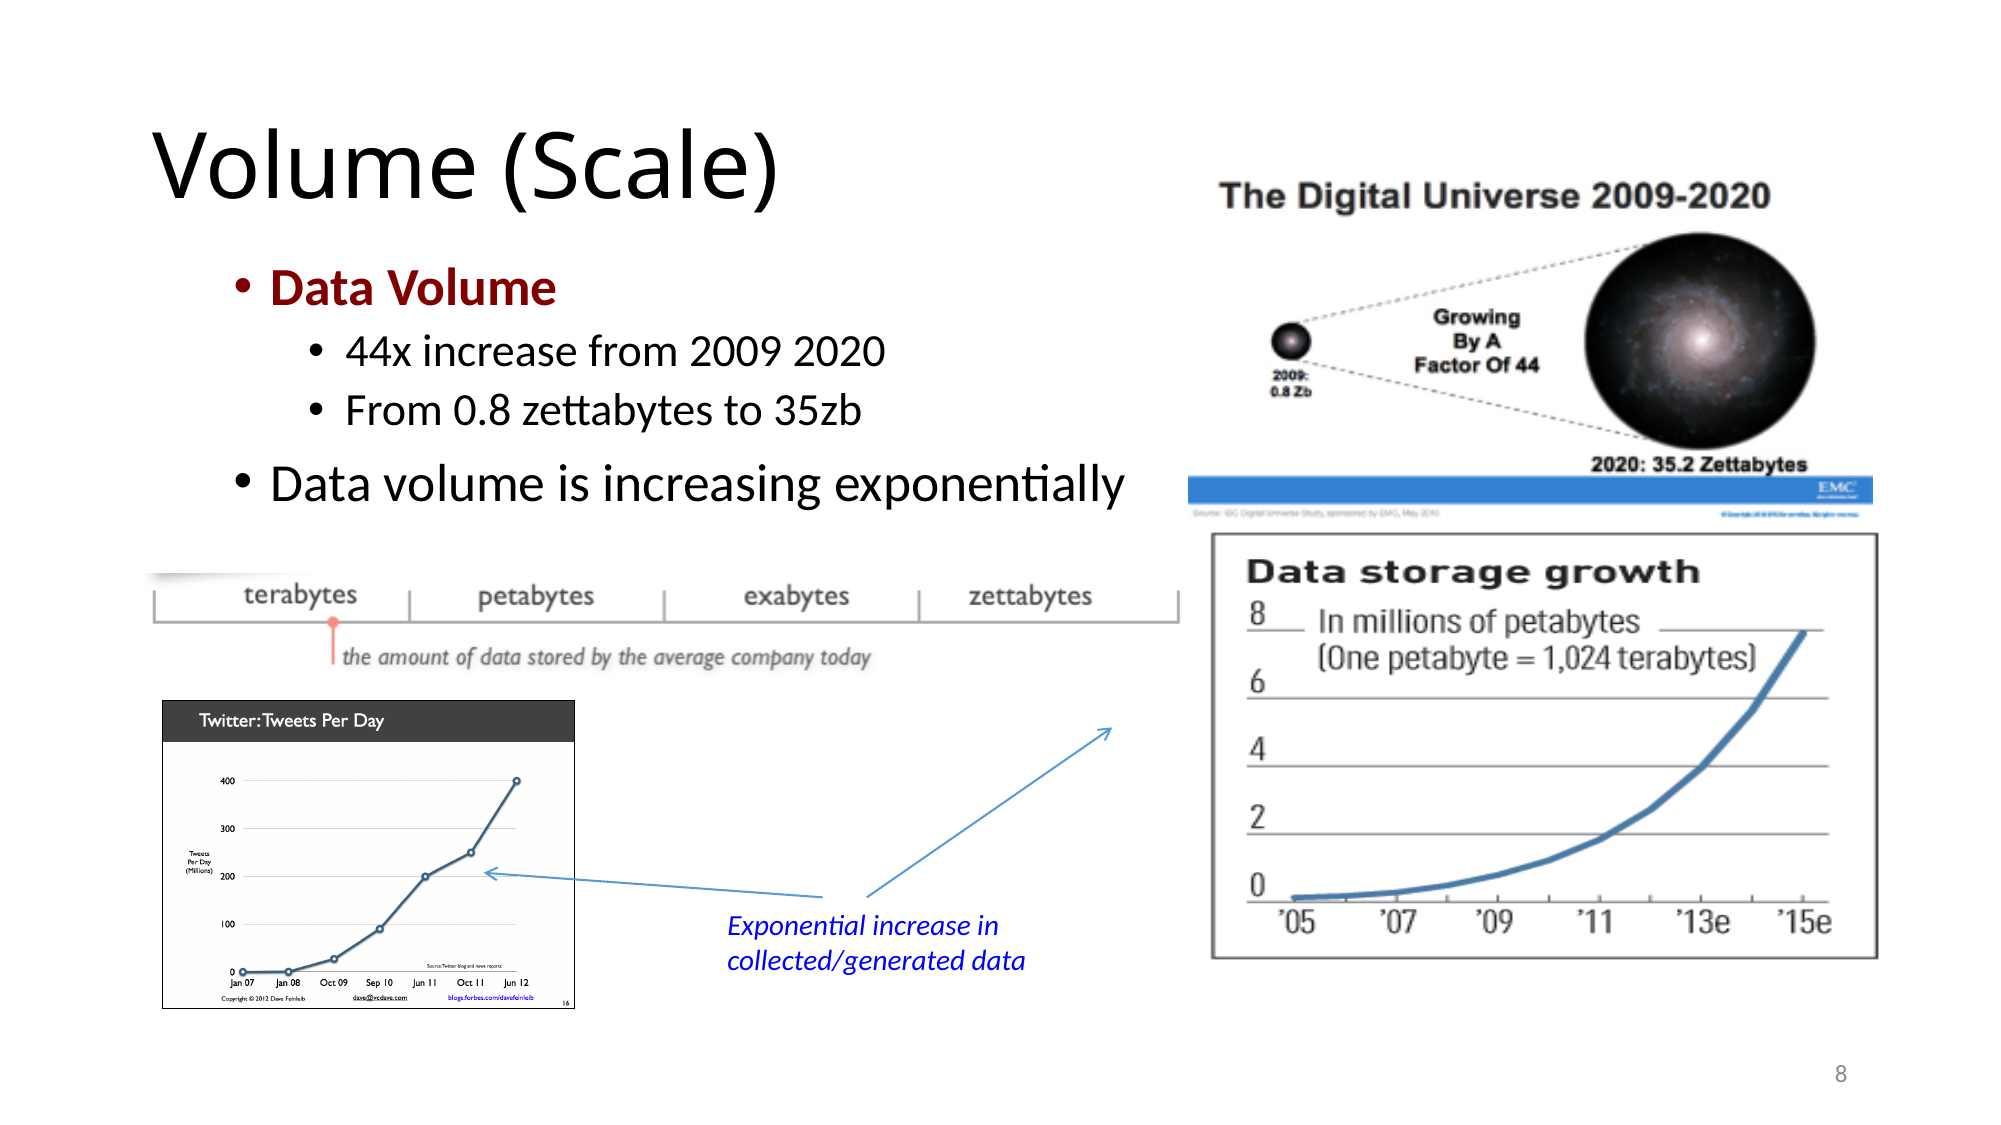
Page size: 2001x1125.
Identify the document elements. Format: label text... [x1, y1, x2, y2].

title Volume (Scale) [137, 59, 1863, 278]
list Data Volume 44x increase from 2009 2020 From 0.8 zettabytes to 35zb Data volume is increasing exponentially [218, 252, 1179, 524]
picture [120, 527, 1890, 964]
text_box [162, 700, 1129, 1009]
picture [1188, 161, 1873, 524]
slide_number 8 [1412, 1042, 1863, 1103]
